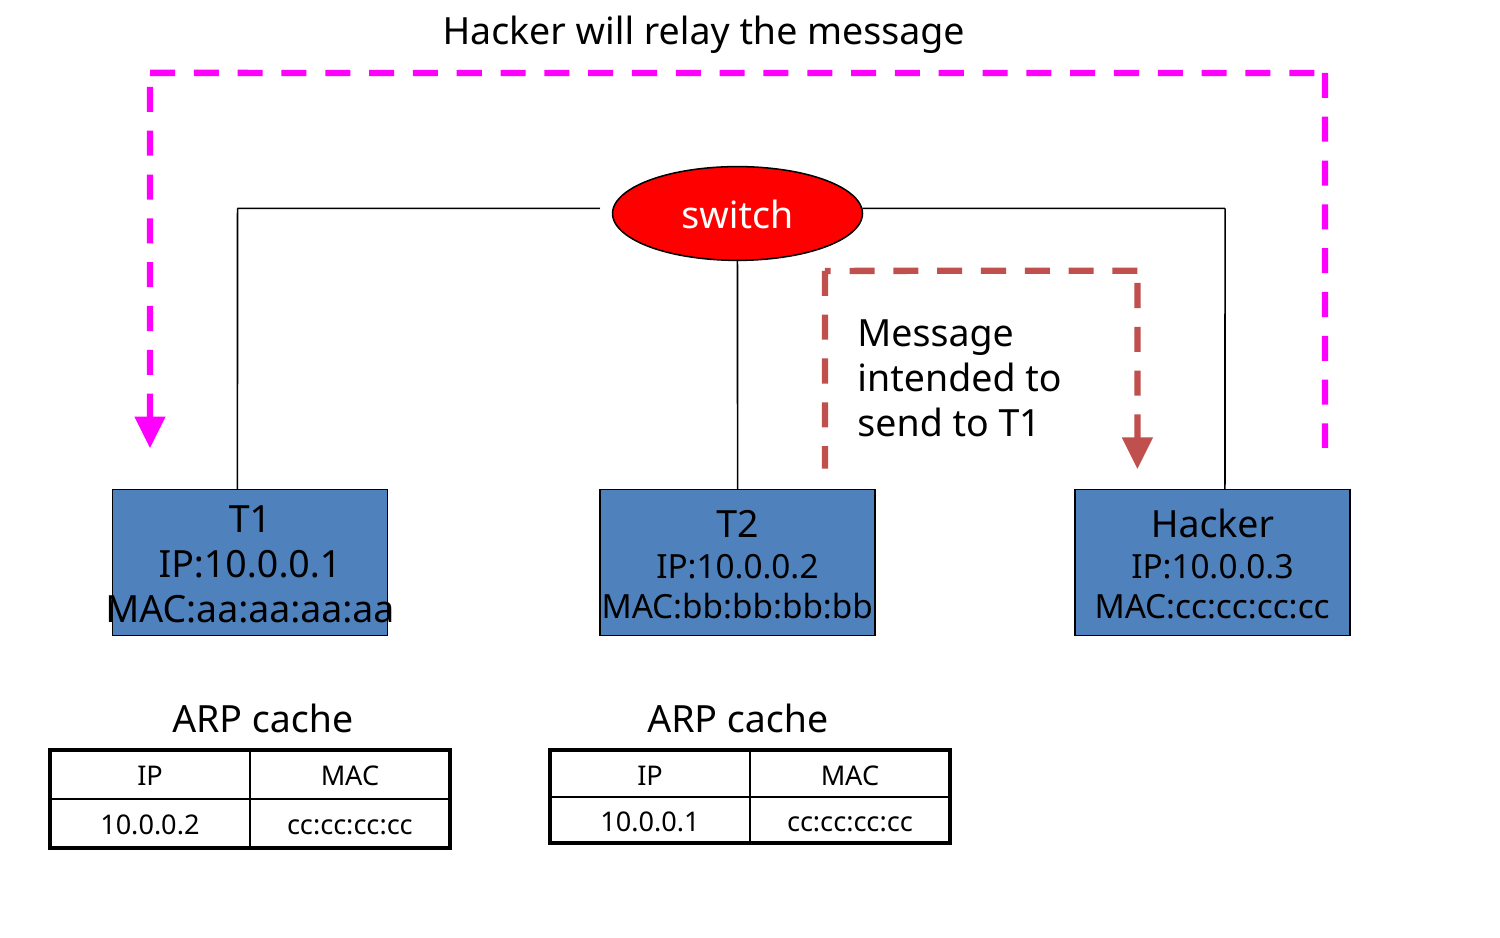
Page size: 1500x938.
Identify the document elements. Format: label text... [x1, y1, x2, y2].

table_header IP [52, 752, 249, 798]
text_box Hacker will relay the message [427, 0, 980, 60]
text_box T1 IP:10.0.0.1 MAC:aa:aa:aa:aa [112, 489, 388, 636]
table_header MAC [751, 752, 948, 796]
table_cell cc:cc:cc:cc [751, 798, 948, 841]
text_box Message intended to send to T1 [842, 302, 1077, 452]
table_cell 10.0.0.2 [52, 800, 249, 846]
text_box ARP cache [632, 687, 844, 748]
table_header IP [552, 752, 749, 796]
text_box Hacker IP:10.0.0.3 MAC:cc:cc:cc:cc [1074, 489, 1350, 636]
table_cell 10.0.0.1 [552, 798, 749, 841]
text_box T2 IP:10.0.0.2 MAC:bb:bb:bb:bb [600, 489, 875, 636]
text_box [139, 422, 161, 448]
table_cell cc:cc:cc:cc [251, 800, 448, 846]
table_header MAC [251, 752, 448, 798]
text_box switch [612, 166, 863, 261]
text_box [1127, 443, 1148, 469]
text_box ARP cache [157, 687, 369, 748]
